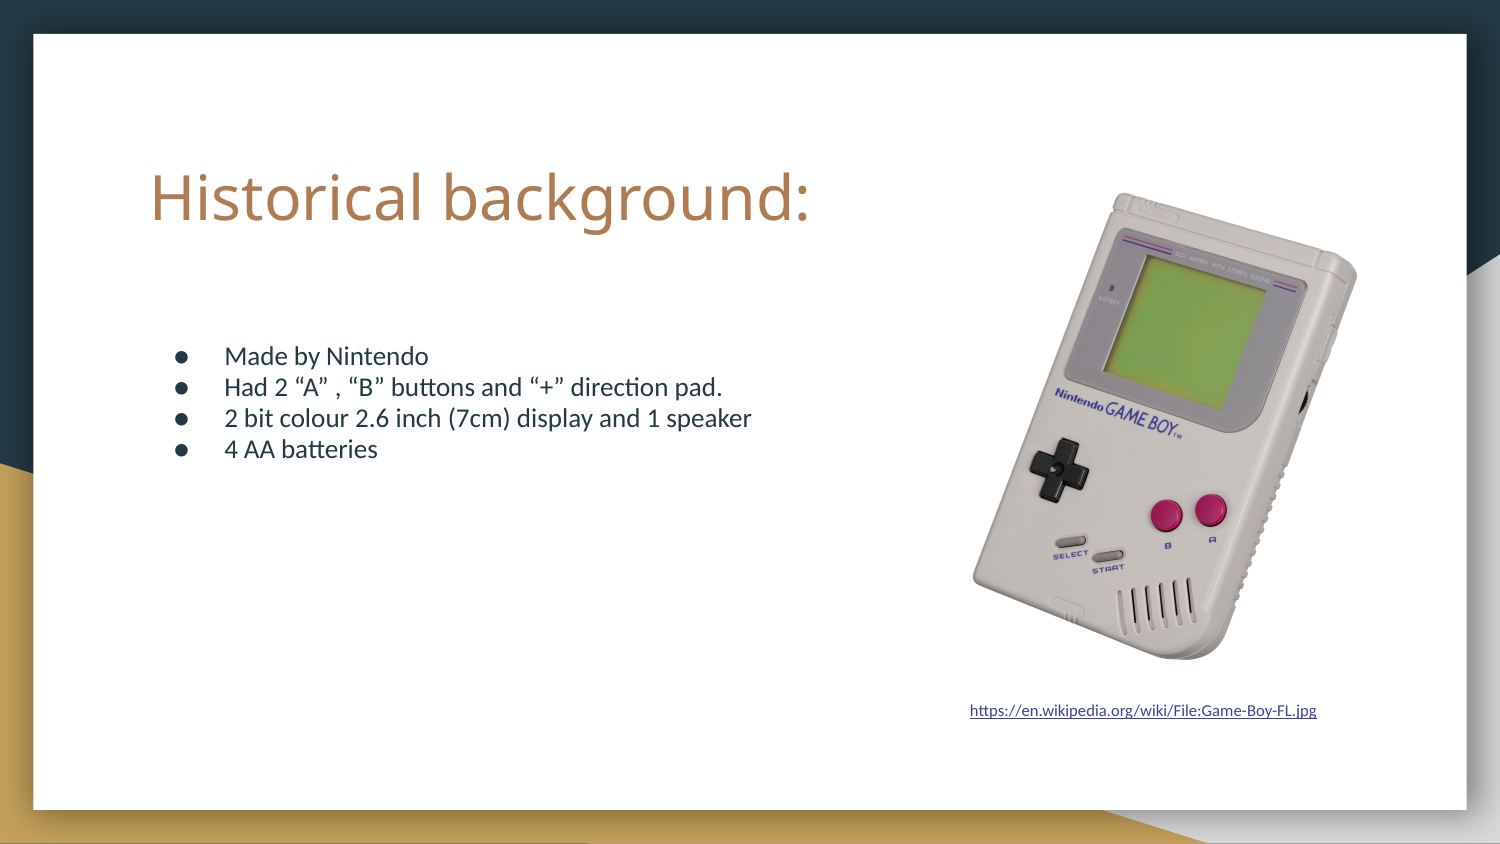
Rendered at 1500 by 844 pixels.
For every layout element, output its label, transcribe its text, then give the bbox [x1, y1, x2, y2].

list Made by Nintendo Had 2 “A” , “B” buttons and “+” direction pad. 2 bit colour 2.6 inch (7cm) display and 1 speaker 4 AA batteries [134, 326, 955, 729]
title Historical background: [134, 138, 1366, 296]
list https://en.wikipedia.org/wiki/File:Game-Boy-FL.jpg [954, 686, 1376, 745]
picture [954, 166, 1377, 678]
